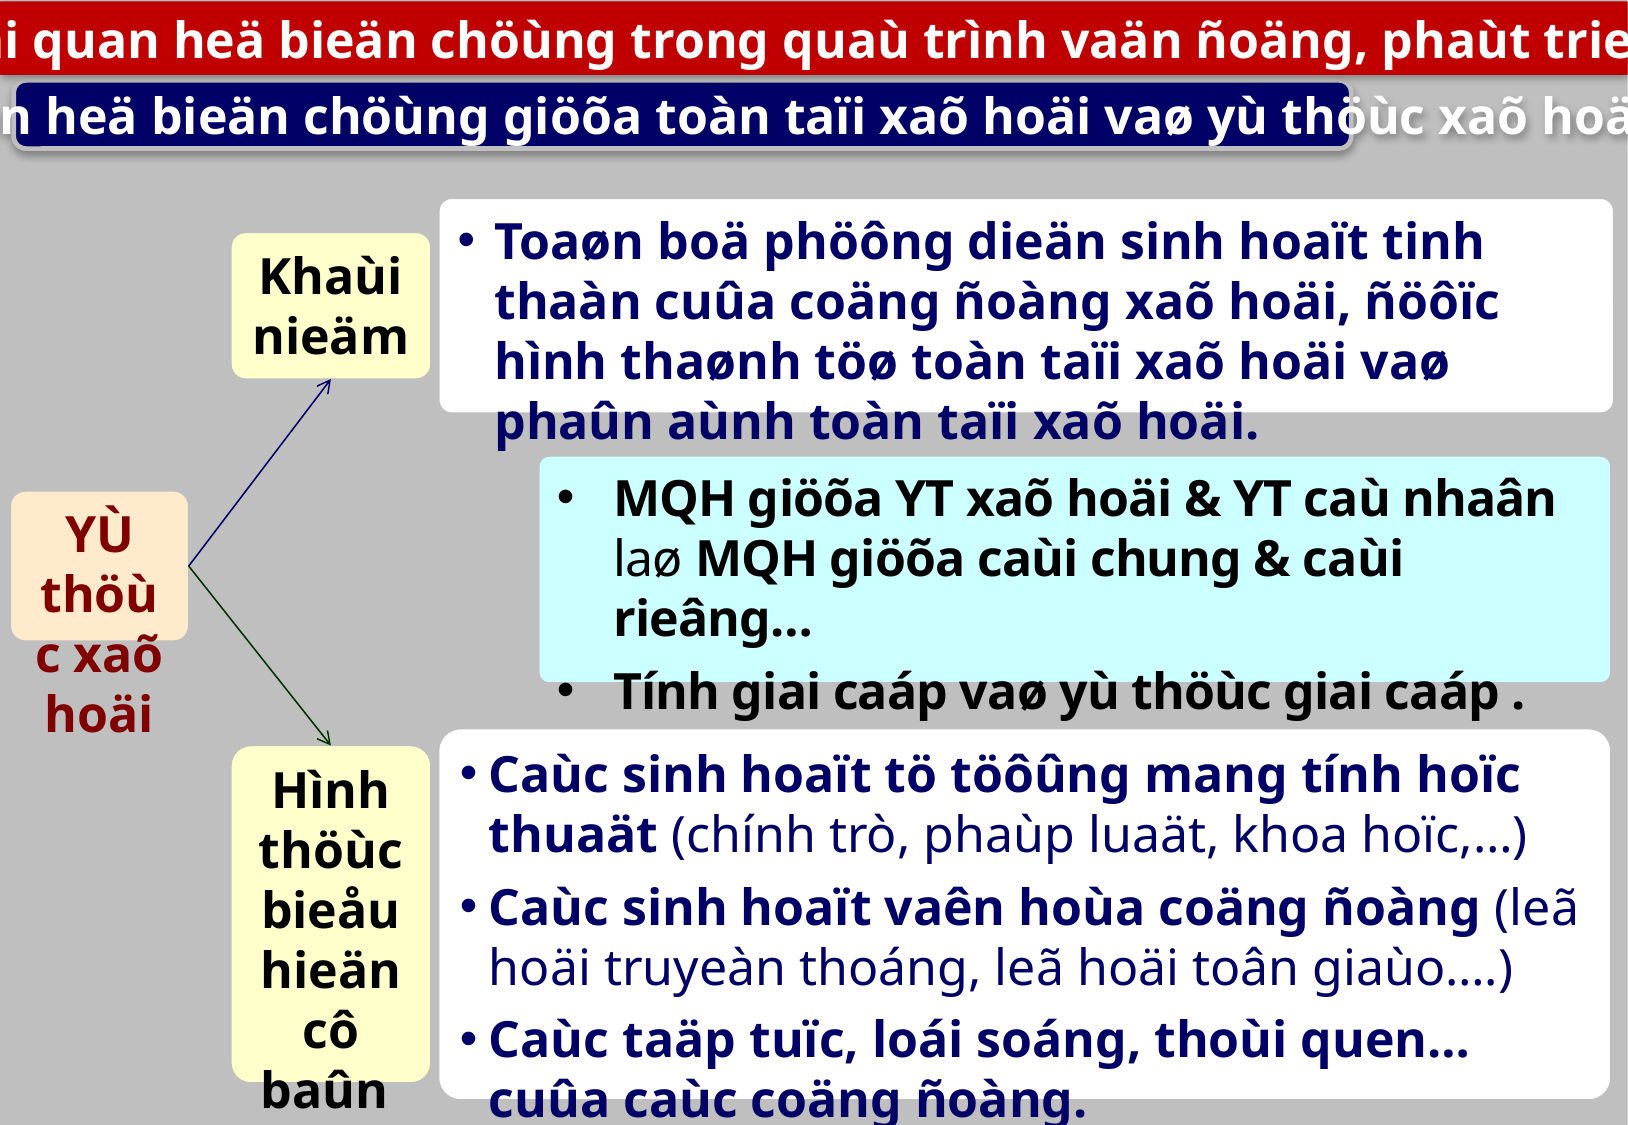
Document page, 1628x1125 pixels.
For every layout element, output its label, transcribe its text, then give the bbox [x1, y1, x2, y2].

text_box MQH giöõa YT xaõ hoäi & YT caù nhaân laø MQH giöõa caùi chung & caùi rieâng… Tính giai caáp vaø yù thöùc giai caáp . [538, 455, 1611, 683]
text_box Toaøn boä phöông dieän sinh hoaït tinh thaàn cuûa coäng ñoàng xaõ hoäi, ñöôïc hình thaønh töø toàn taïi xaõ hoäi vaø phaûn aùnh toàn taïi xaõ hoäi. [438, 198, 1614, 414]
text_box Khaùi nieäm [230, 232, 431, 380]
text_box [188, 378, 332, 565]
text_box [188, 565, 332, 746]
text_box Caùc sinh hoaït tö töôûng mang tính hoïc thuaät (chính trò, phaùp luaät, khoa hoïc,…) Caùc sinh hoaït vaên hoùa coäng ñoàng (leã hoäi truyeàn thoáng, leã hoäi toân giaùo….) Caùc taäp tuïc, loái soáng, thoùi quen… cuûa caùc coäng ñoàng. [438, 728, 1611, 1100]
text_box Hình thöùc bieåu hieän cô baûn [230, 745, 431, 1084]
text_box 2. Caùc moái quan heä bieän chöùng trong quaù trình vaän ñoäng, phaùt trieån xaõ hoäi [0, 1, 1628, 75]
text_box c) Moái quan heä bieän chöùng giöõa toàn taïi xaõ hoäi vaø yù thöùc xaõ hoäi [13, 87, 1352, 149]
text_box YÙ thöùc xaõ hoäi [10, 490, 183, 642]
